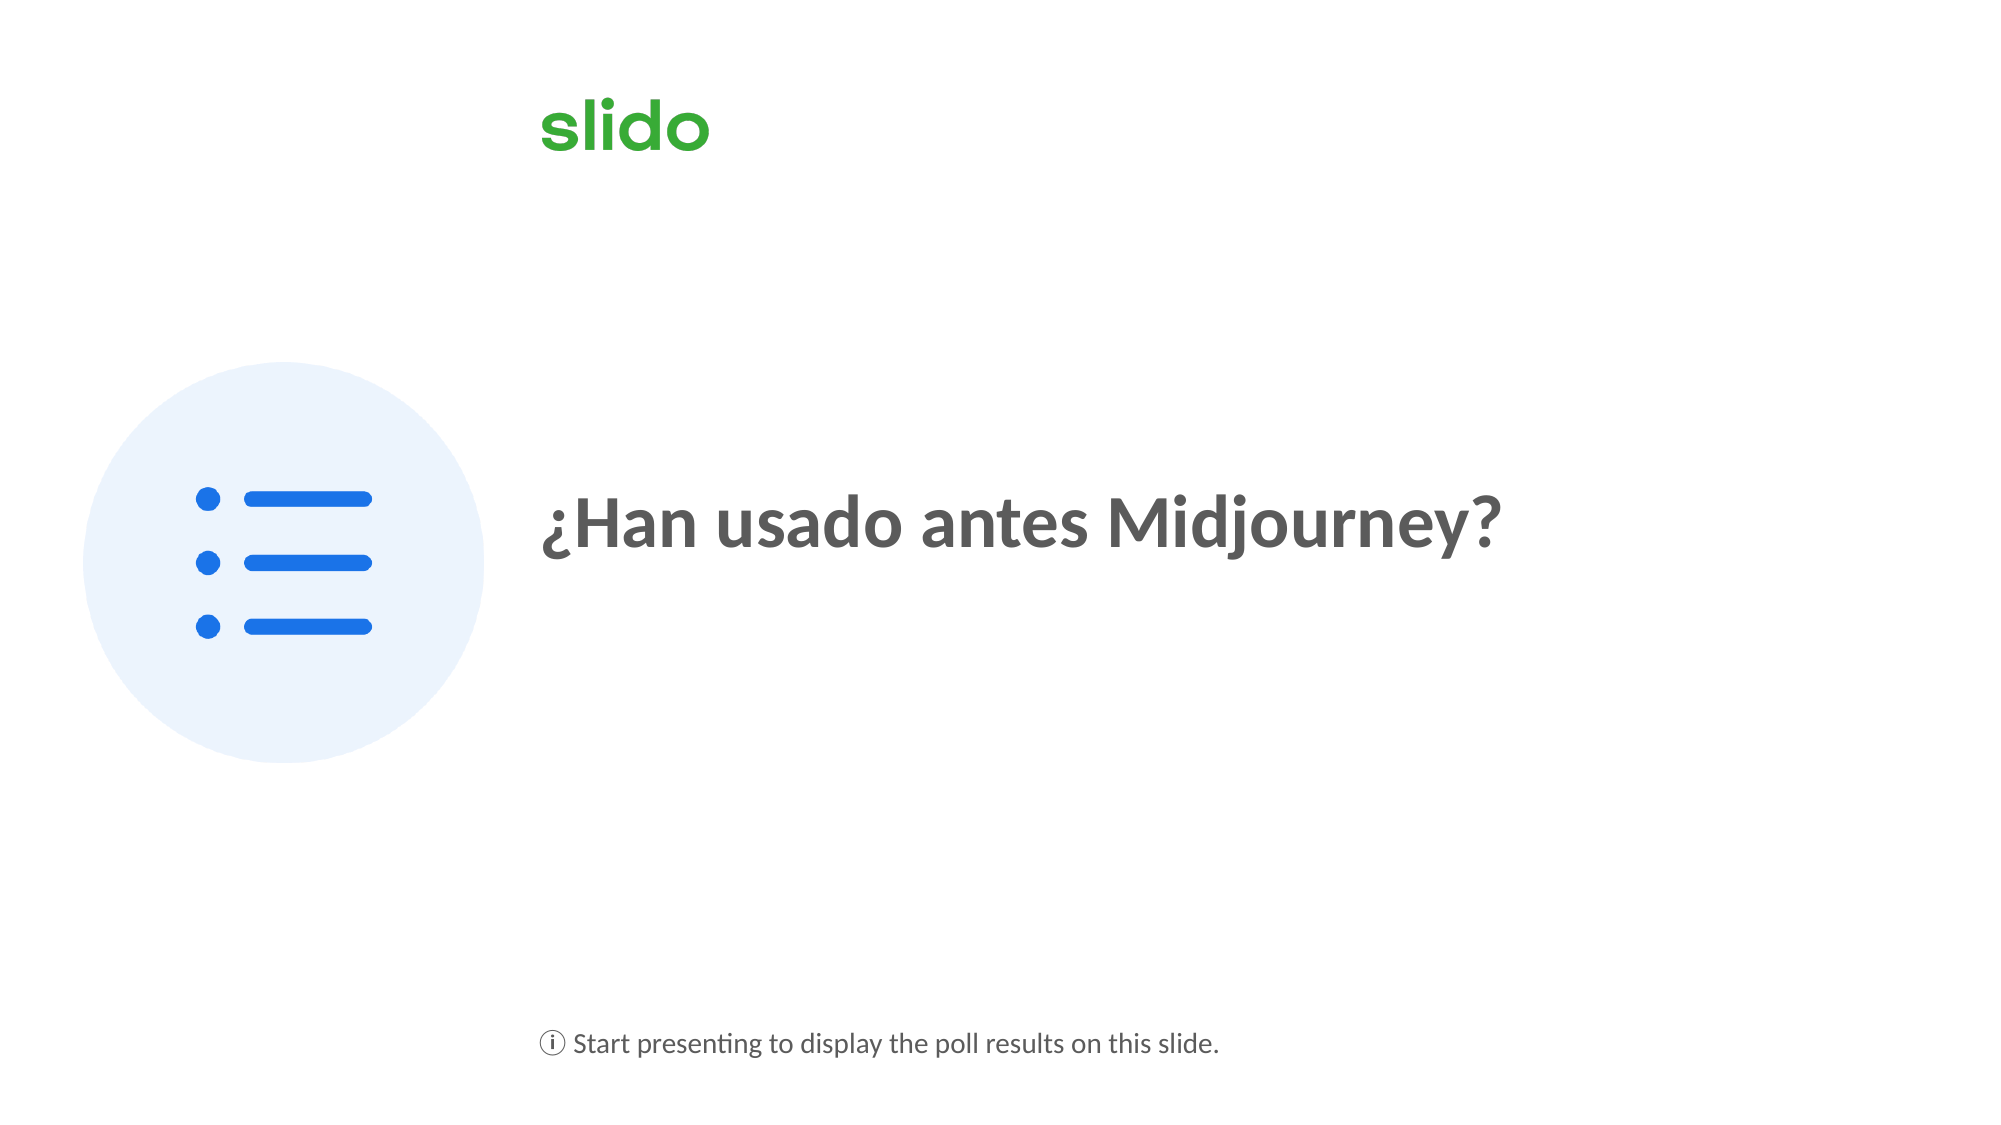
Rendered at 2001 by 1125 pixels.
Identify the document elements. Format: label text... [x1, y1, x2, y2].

picture [525, 83, 726, 167]
text_box ⓘ Start presenting to display the poll results on this slide. [524, 999, 1959, 1085]
text_box ¿Han usado antes Midjourney? [524, 421, 1918, 704]
picture [83, 362, 484, 763]
